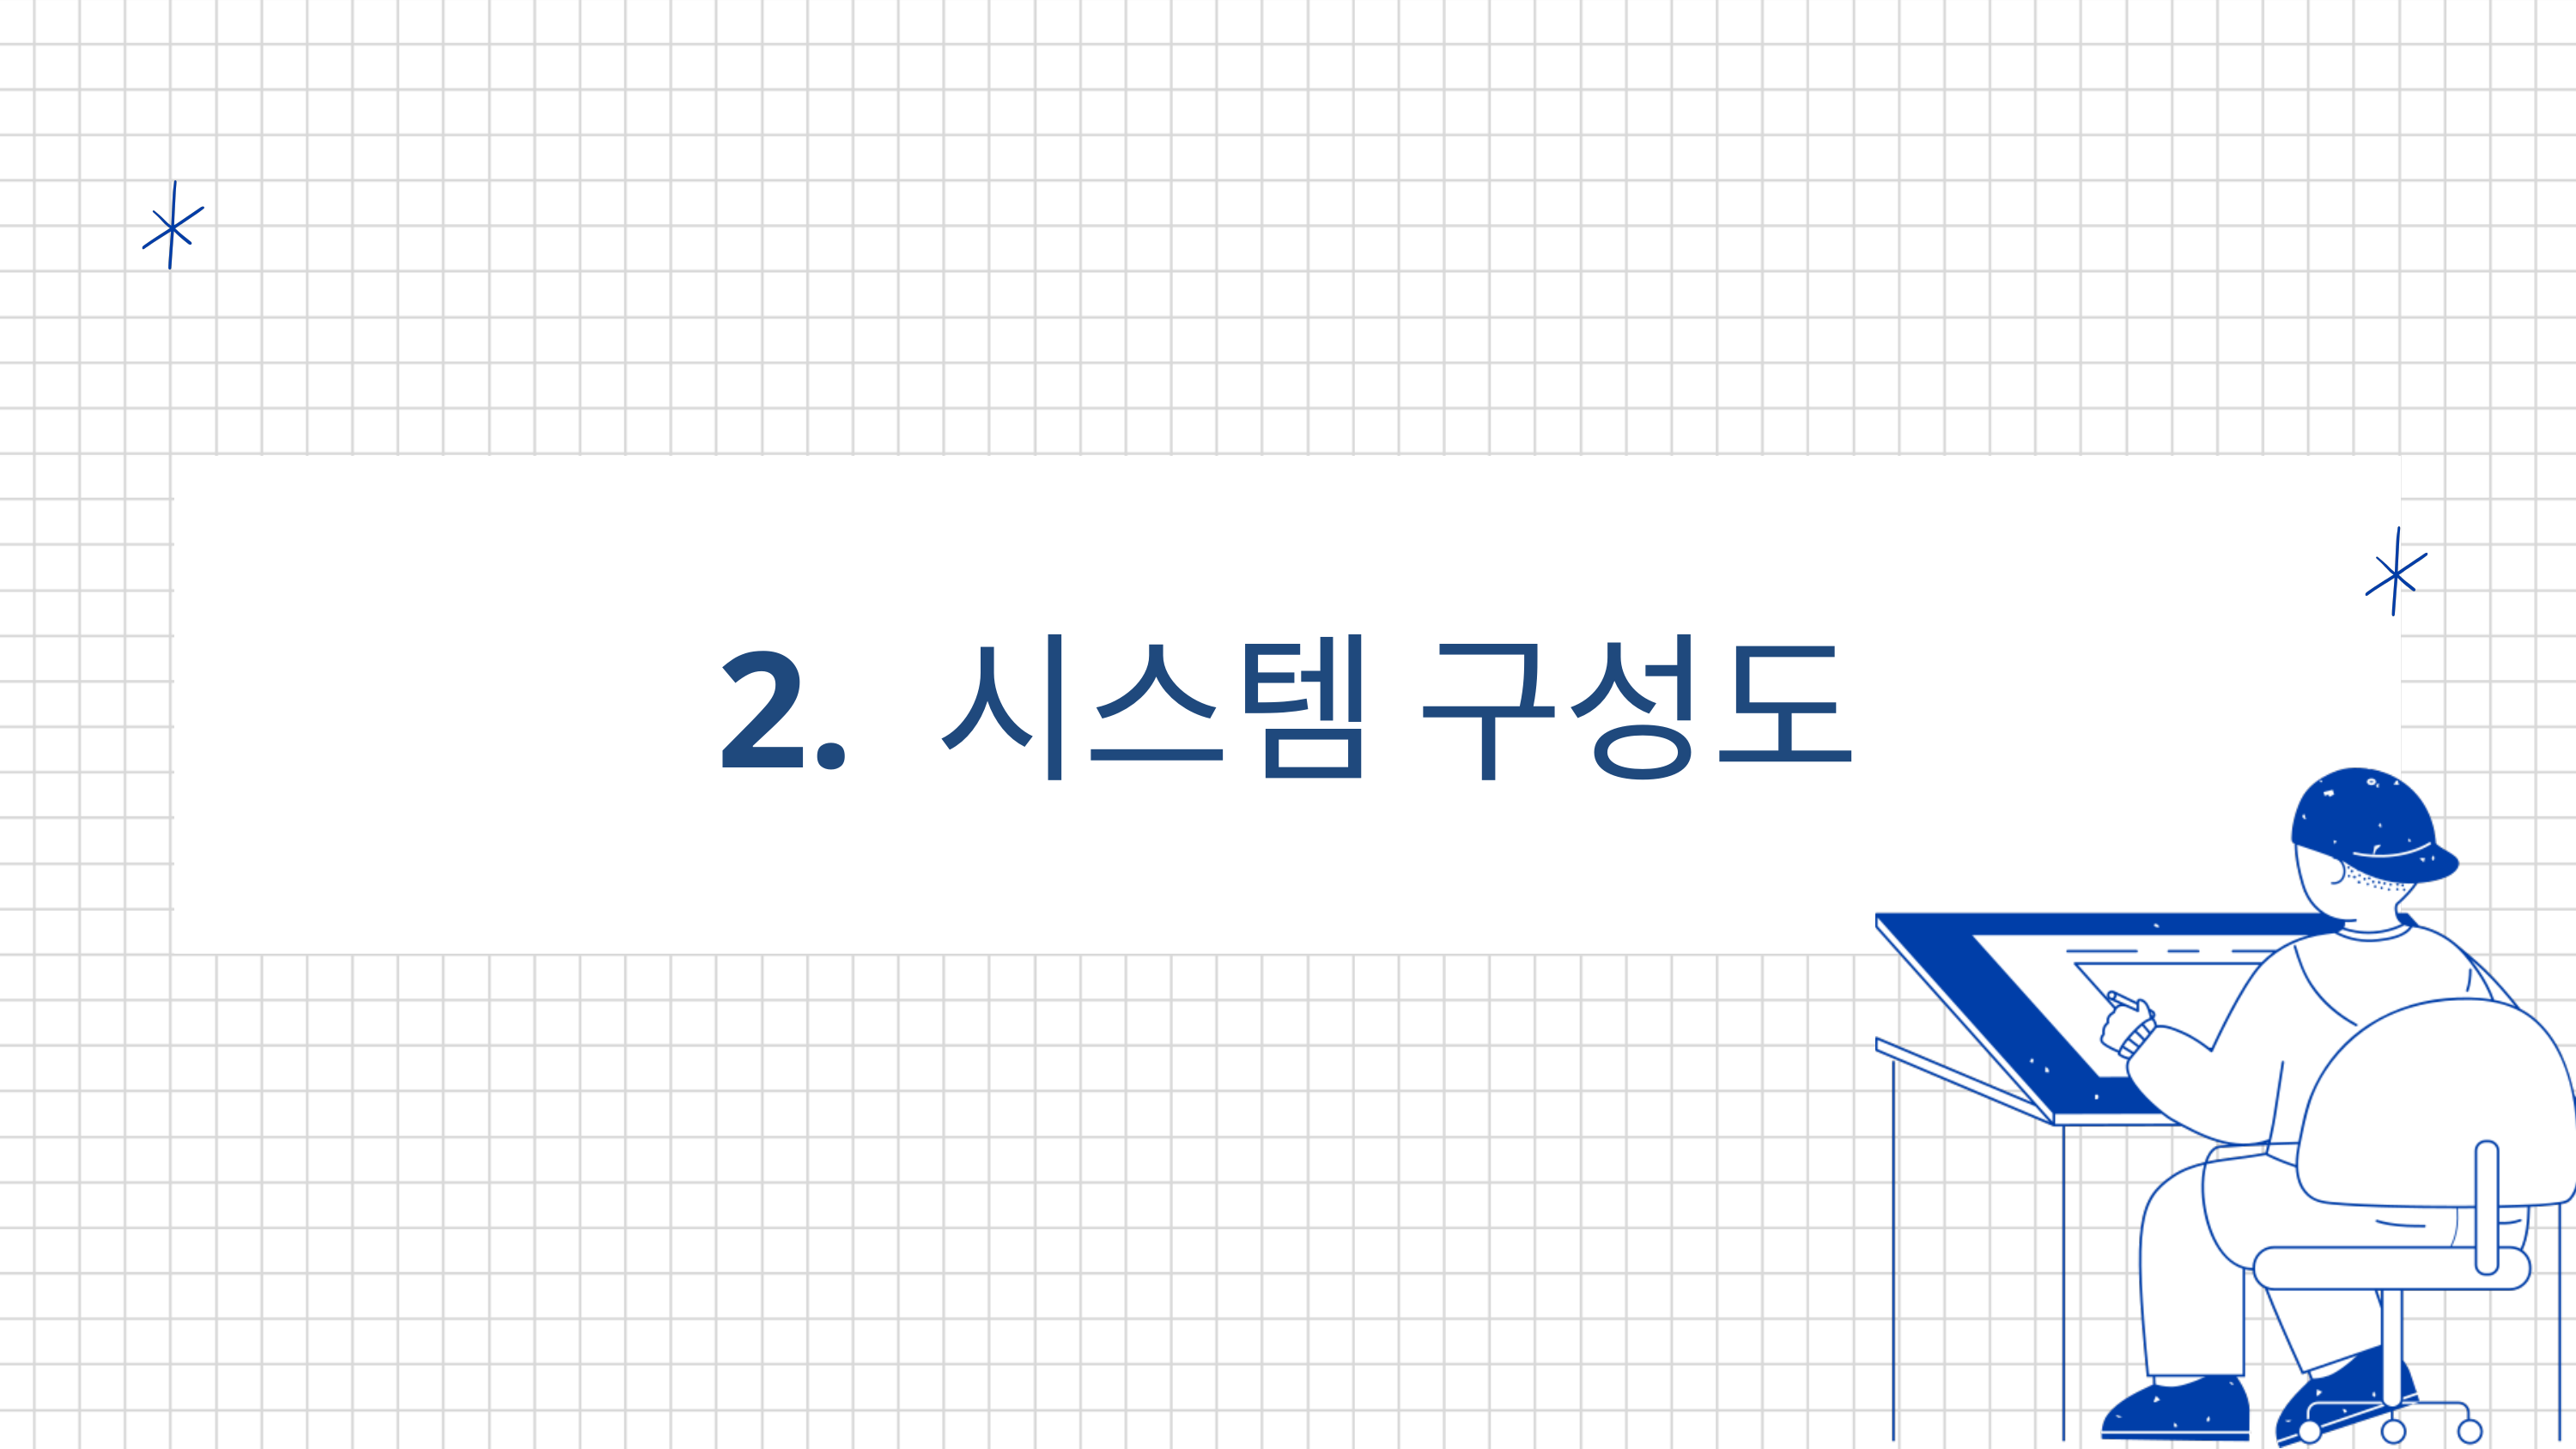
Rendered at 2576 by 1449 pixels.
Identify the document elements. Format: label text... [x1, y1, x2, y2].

text_box [2365, 526, 2428, 616]
text_box 2. 시스템 구성도 [309, 607, 2267, 801]
text_box [1874, 767, 2576, 1448]
text_box [174, 456, 2401, 955]
text_box [142, 180, 204, 270]
text_box [0, 0, 2576, 1449]
